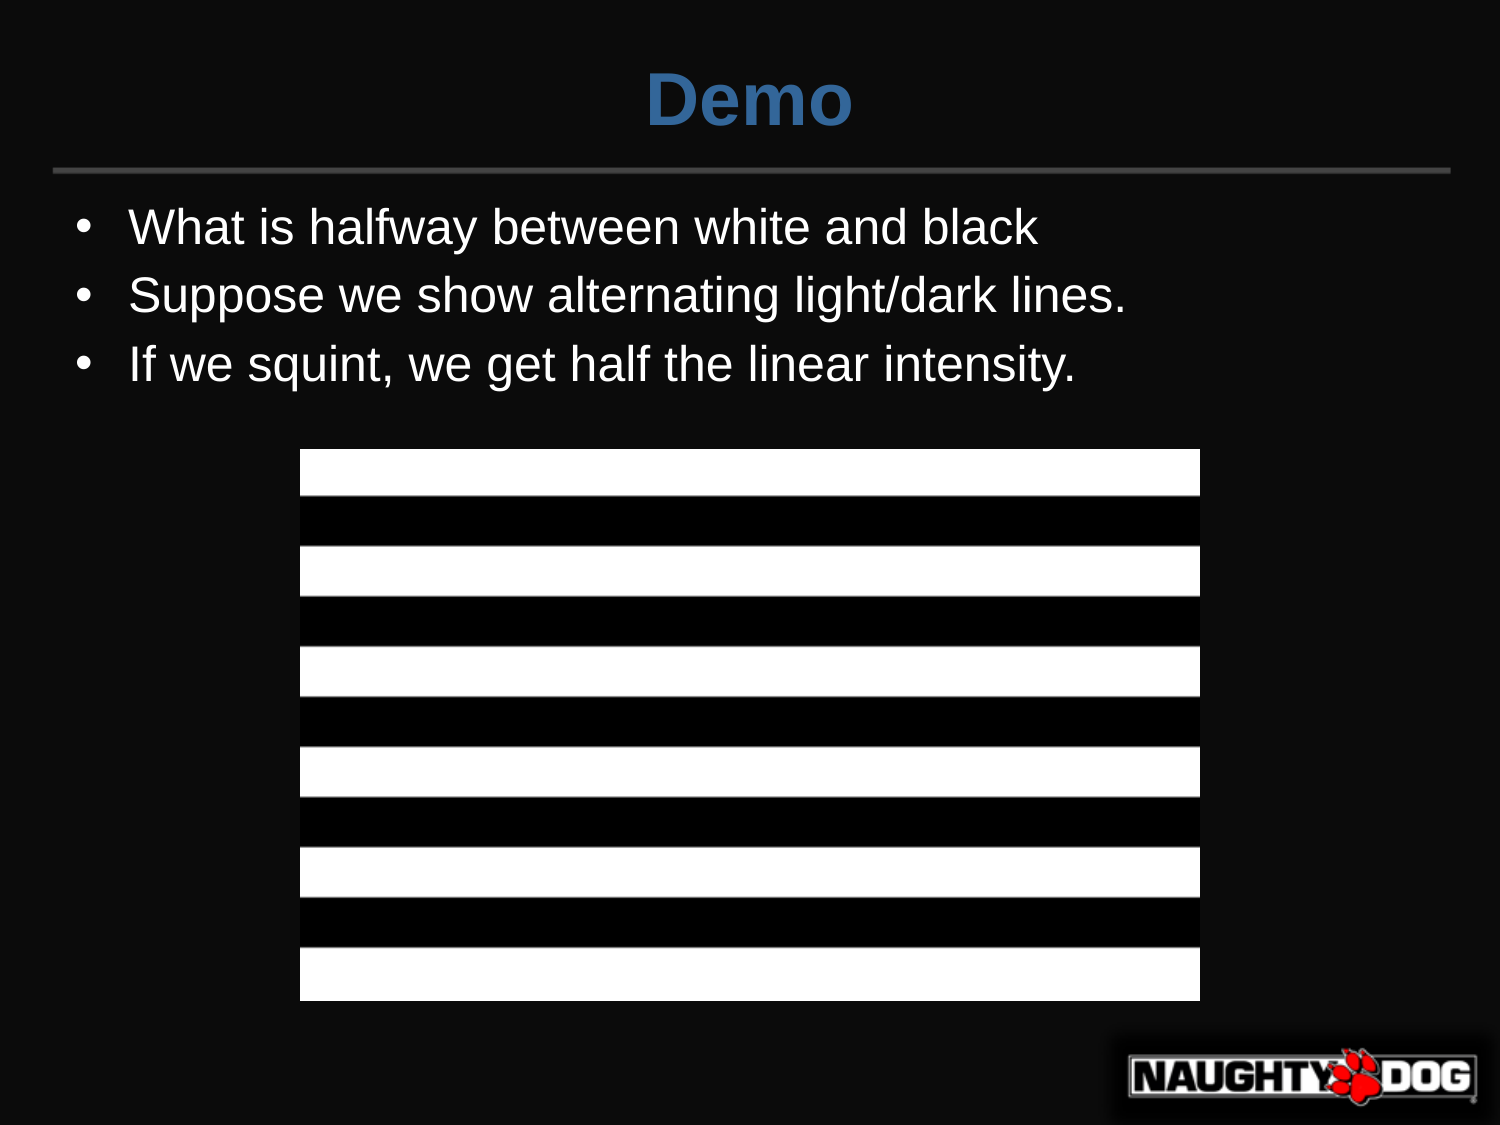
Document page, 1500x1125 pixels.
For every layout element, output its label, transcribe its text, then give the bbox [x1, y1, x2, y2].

text_box What is halfway between white and black Suppose we show alternating light/dark lines. If we squint, we get half the linear intensity. [74, 200, 1425, 991]
picture [0, 0, 1500, 1125]
text_box Demo [74, 32, 1425, 168]
